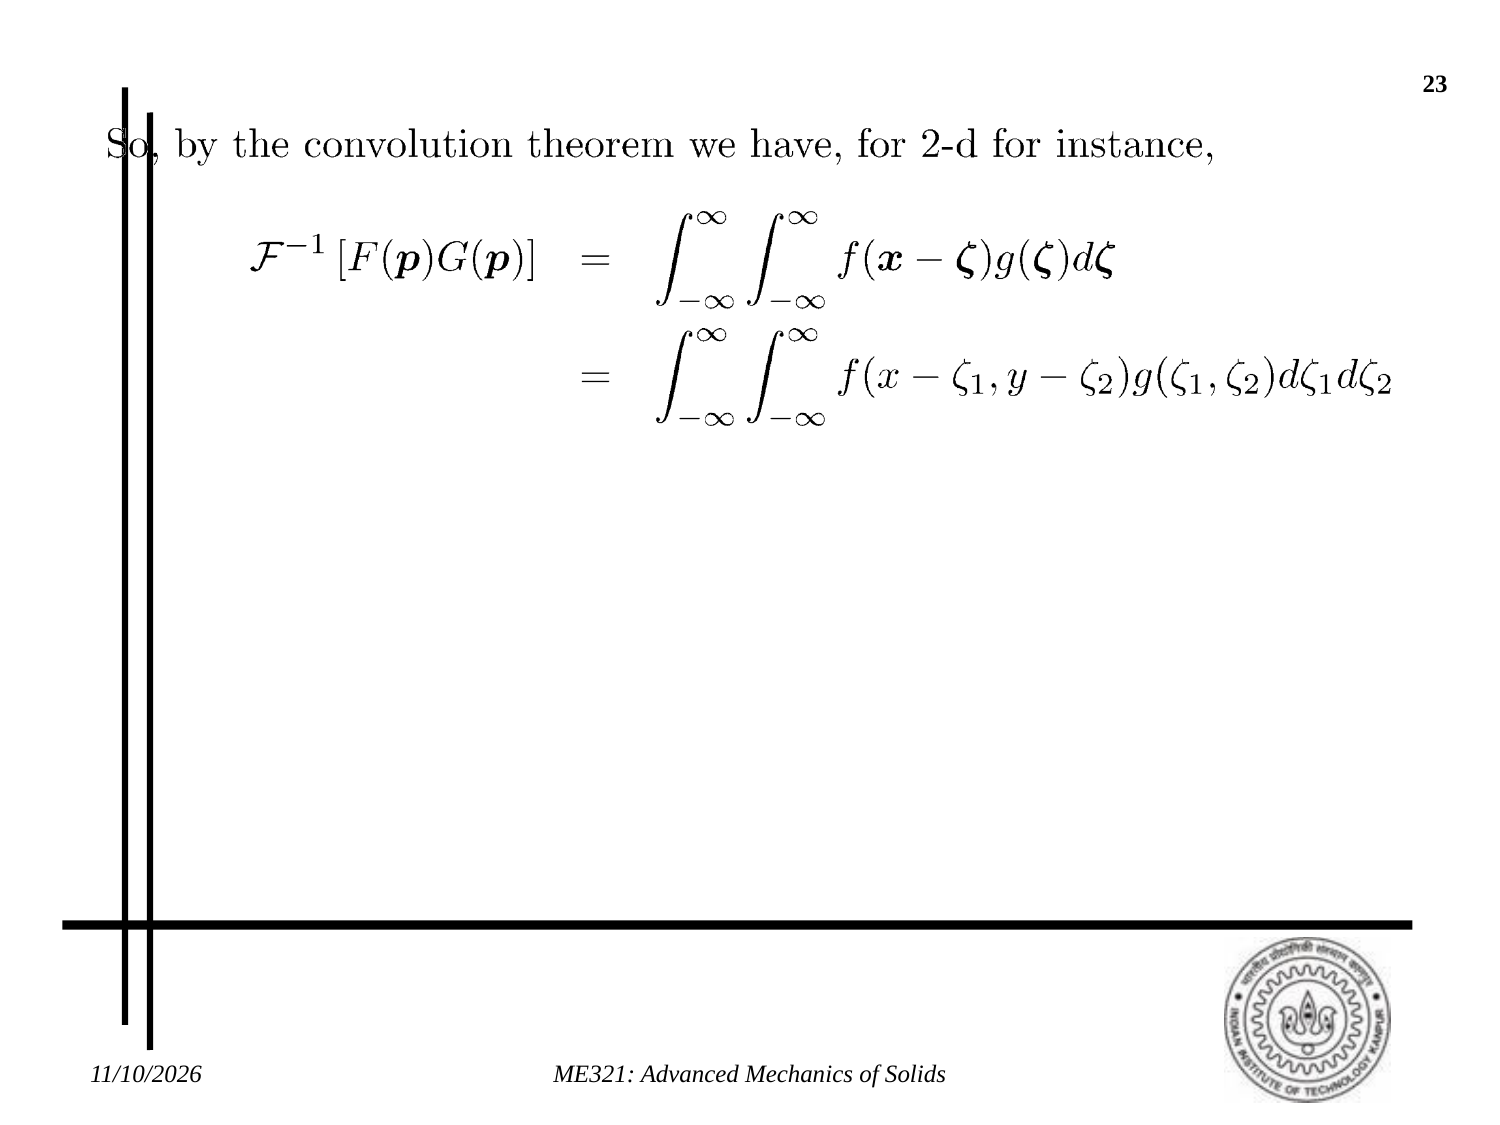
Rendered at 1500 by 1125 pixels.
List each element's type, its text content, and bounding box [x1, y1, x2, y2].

picture [105, 124, 1391, 426]
slide_number 23 [1387, 50, 1463, 116]
footer ME321: Advanced Mechanics of Solids [512, 1042, 988, 1103]
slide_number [75, 1042, 425, 1103]
picture [1224, 937, 1391, 1103]
